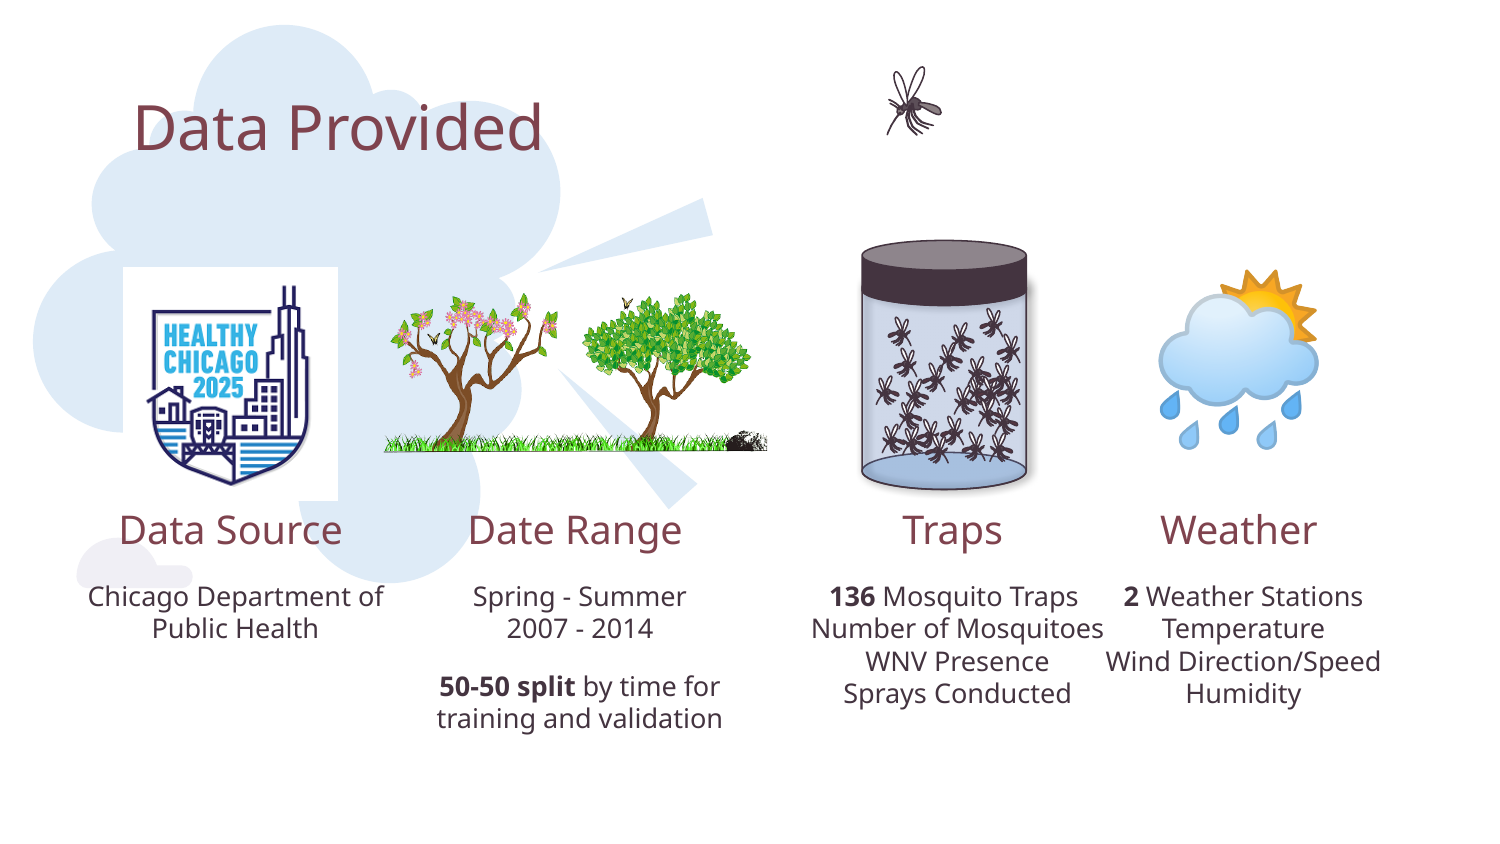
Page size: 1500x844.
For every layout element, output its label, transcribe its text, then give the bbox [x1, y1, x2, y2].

subtitle Weather [1036, 489, 1441, 565]
subtitle Date Range [373, 489, 750, 564]
picture [1158, 268, 1319, 450]
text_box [861, 240, 1027, 490]
subtitle Chicago Department of Public Health [52, 564, 397, 649]
picture [123, 267, 339, 501]
subtitle 136 Mosquito Traps Number of Mosquitoes WNV Presence Sprays Conducted [774, 564, 1060, 735]
subtitle Data Source [52, 489, 373, 564]
subtitle Traps [750, 489, 1036, 565]
subtitle Spring - Summer 2007 - 2014 50-50 split by time for training and validation [397, 564, 754, 735]
subtitle 2 Weather Stations Temperature Wind Direction/Speed Humidity [1060, 564, 1417, 735]
title Data Provided [116, 72, 1383, 167]
picture [383, 291, 768, 453]
